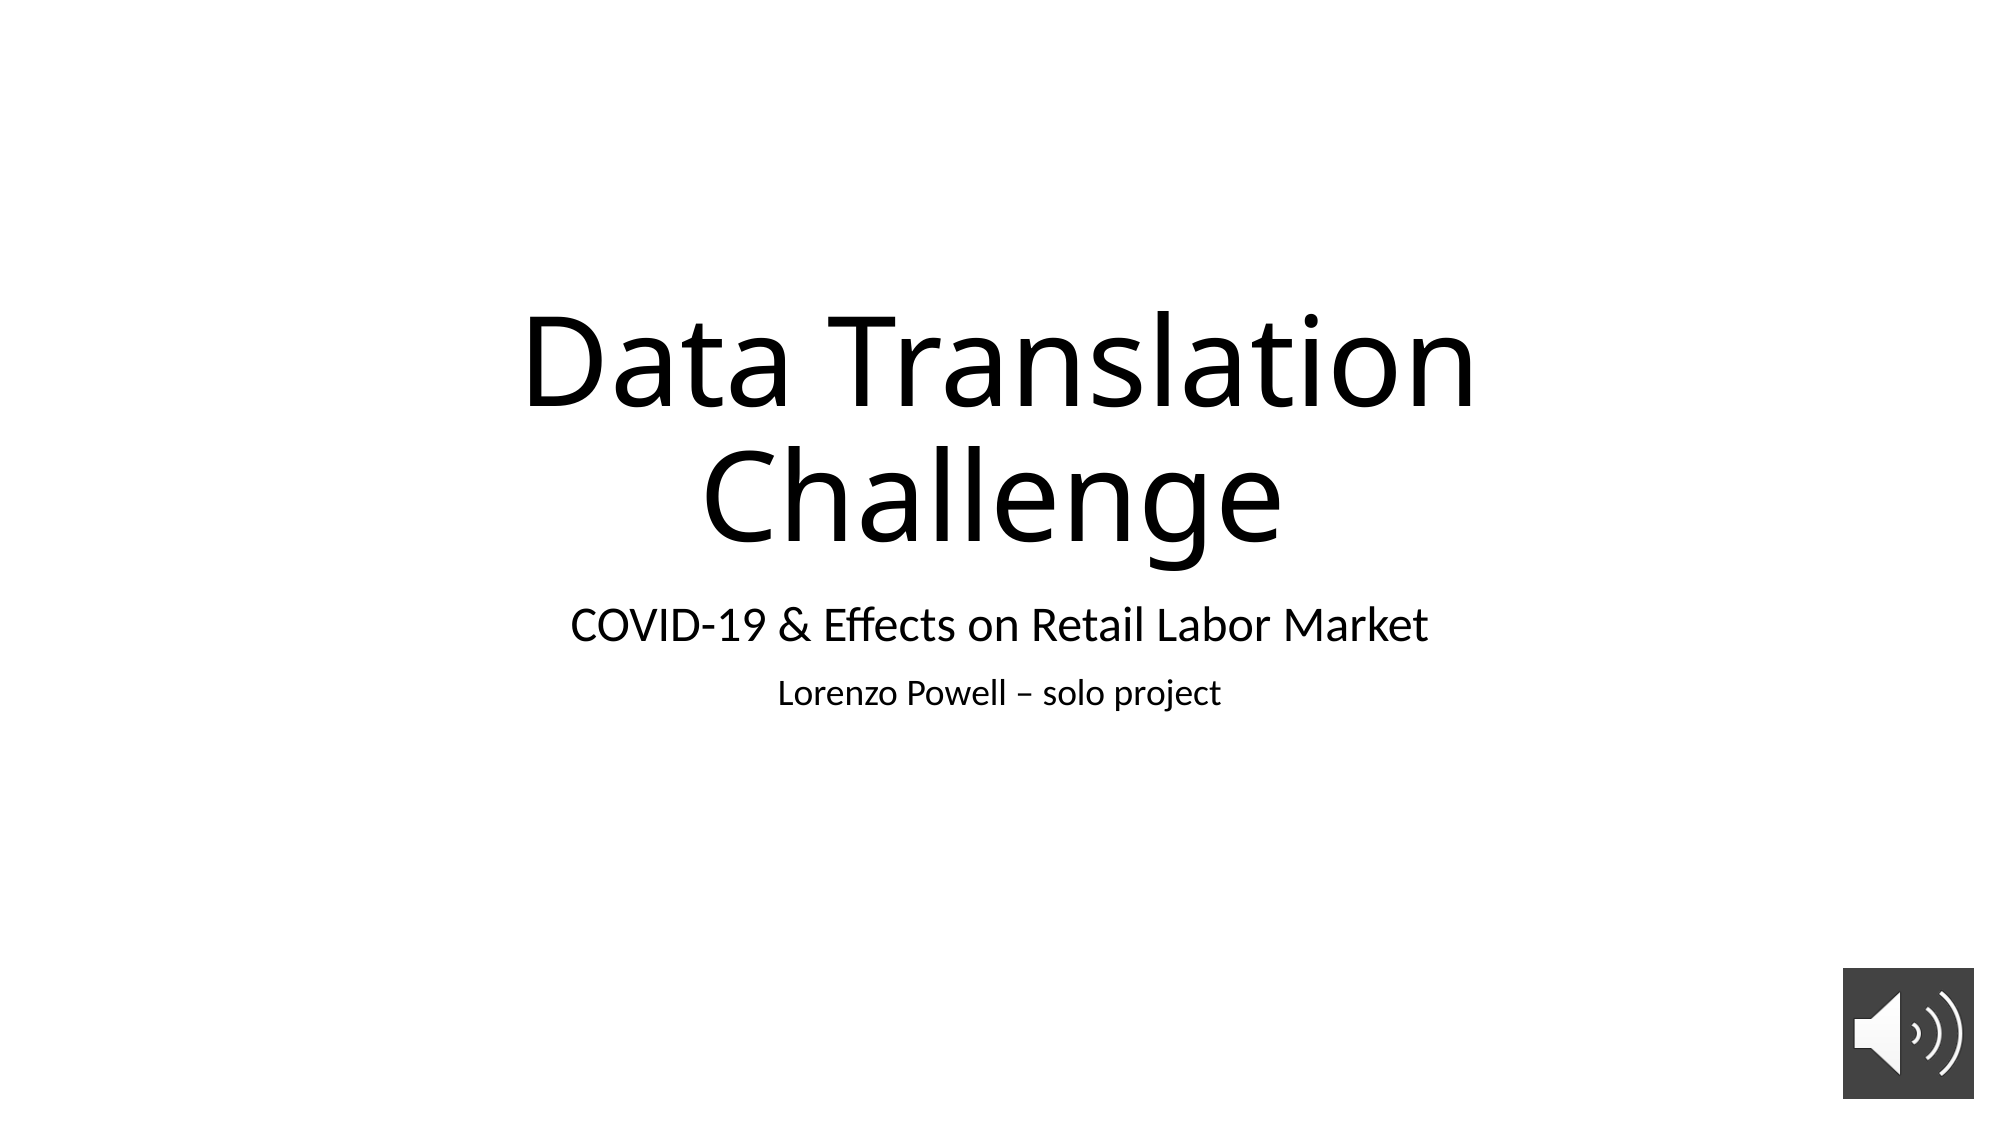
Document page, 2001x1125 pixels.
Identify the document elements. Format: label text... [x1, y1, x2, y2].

subtitle COVID-19 & Effects on Retail Labor Market Lorenzo Powell – solo project [249, 590, 1750, 863]
picture [1841, 966, 1975, 1100]
title Data Translation Challenge [249, 184, 1750, 576]
